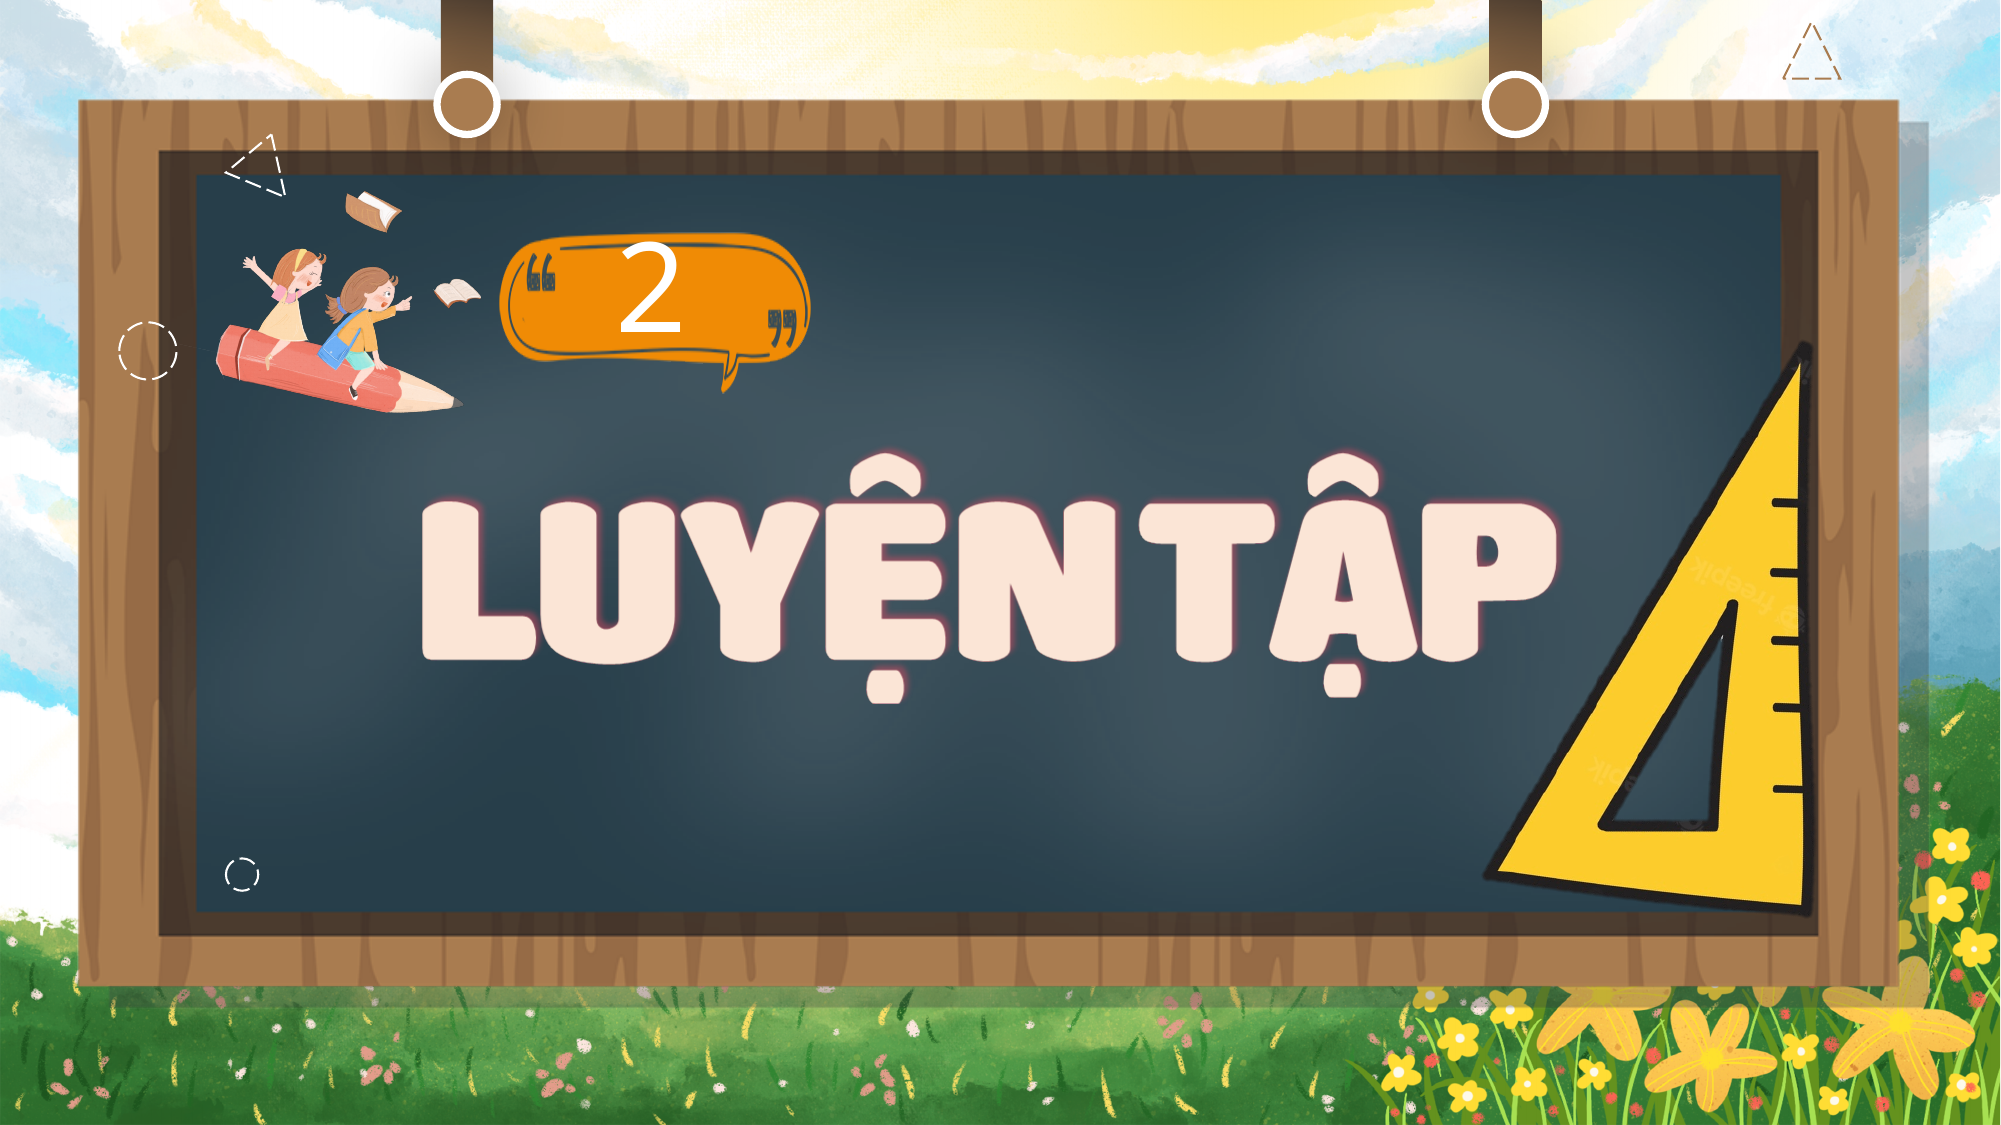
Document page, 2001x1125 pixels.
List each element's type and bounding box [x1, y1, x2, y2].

picture [0, 0, 2001, 1125]
text_box [466, 199, 851, 330]
text_box [51, 0, 1949, 1024]
text_box [119, 21, 1841, 891]
